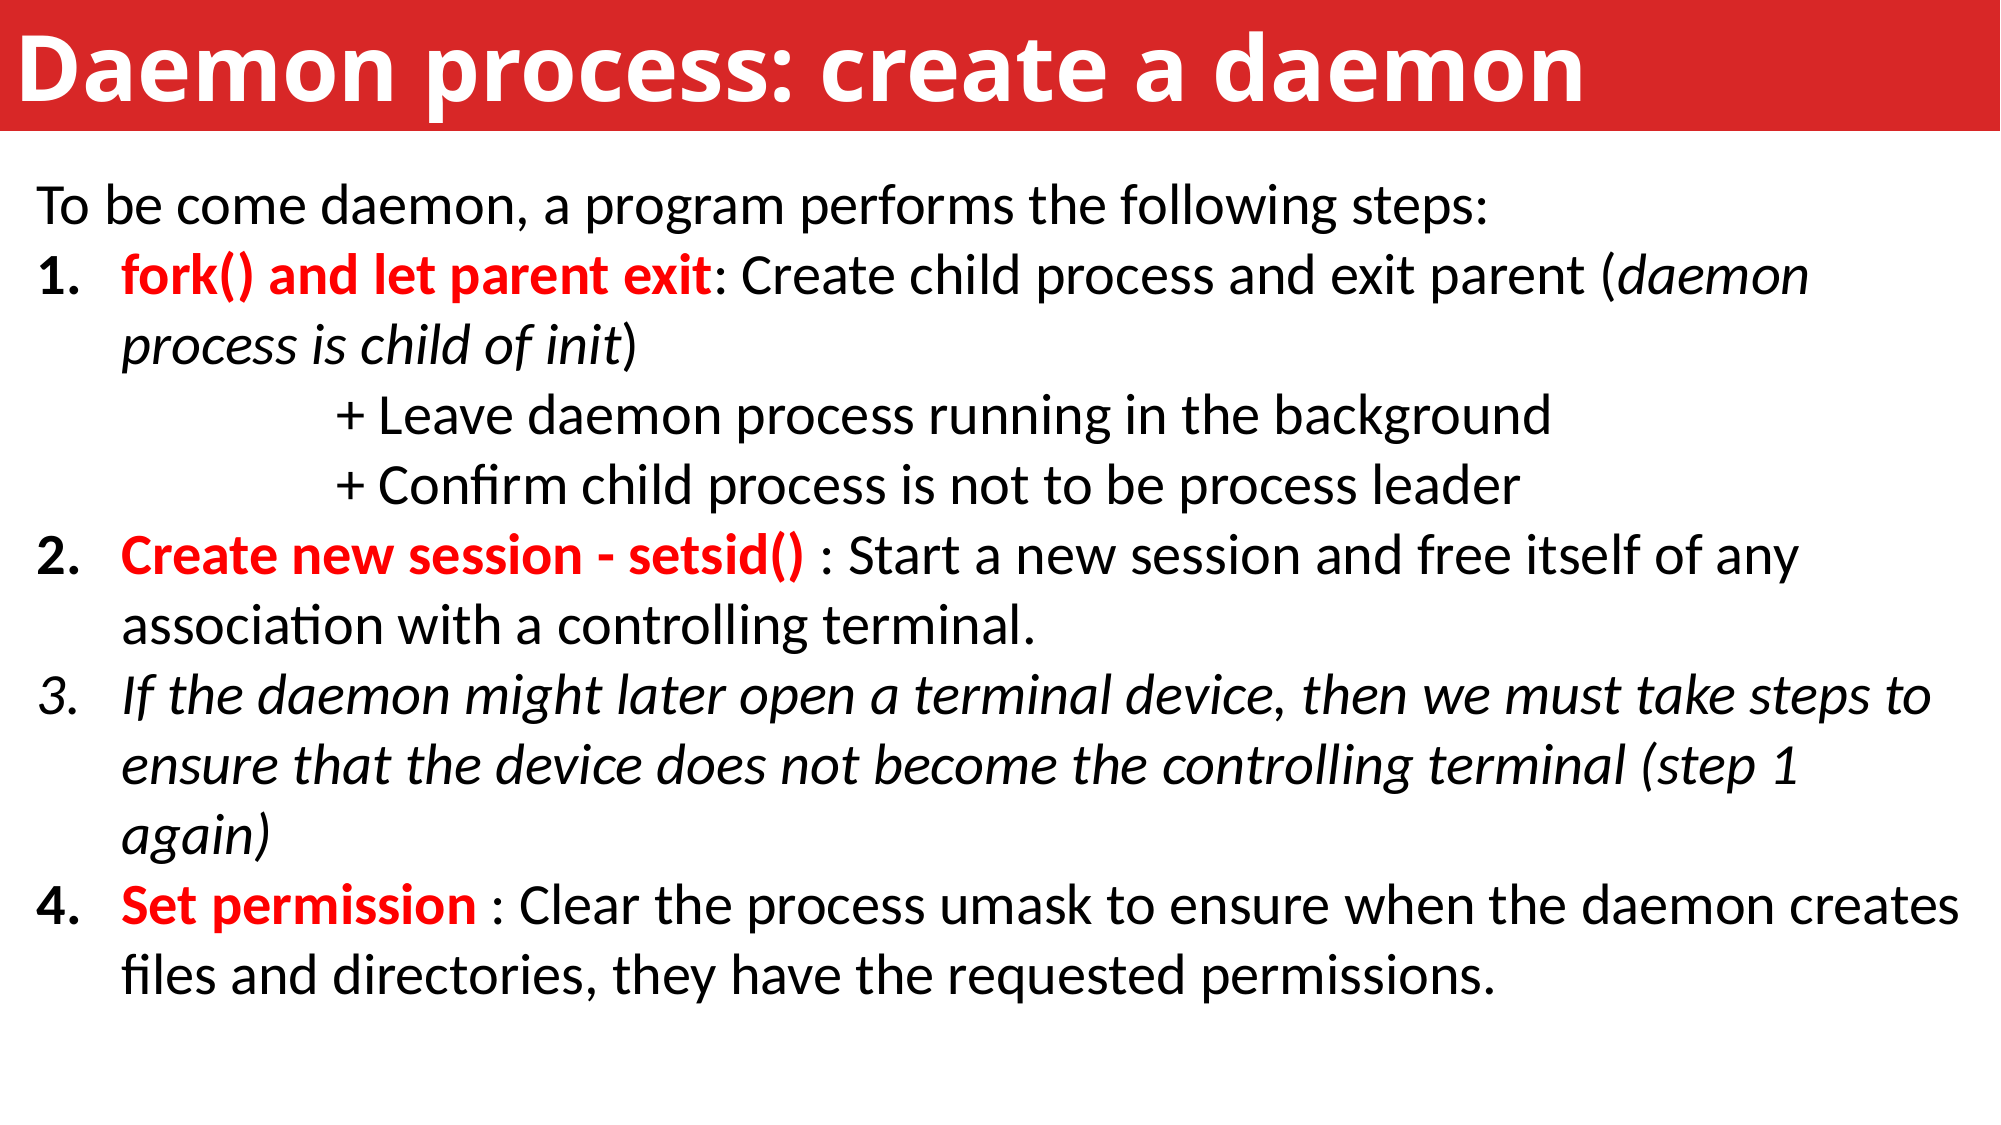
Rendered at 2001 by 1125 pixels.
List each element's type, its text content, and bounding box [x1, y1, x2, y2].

text_box Daemon process: create a daemon [0, 0, 2000, 131]
text_box To be come daemon, a program performs the following steps: fork() and let parent exit: Create child process and exit parent (daemon process is child of init) + Leave daemon process running in the background + Confirm child process is not to be process leader Create new session - setsid() : Start a new session and free itself of any association with a controlling terminal. If the daemon might later open a terminal device, then we must take steps to ensure that the device does not become the controlling terminal (step 1 again) Set permission : Clear the process umask to ensure when the daemon creates files and directories, they have the requested permissions. [22, 158, 1978, 1014]
